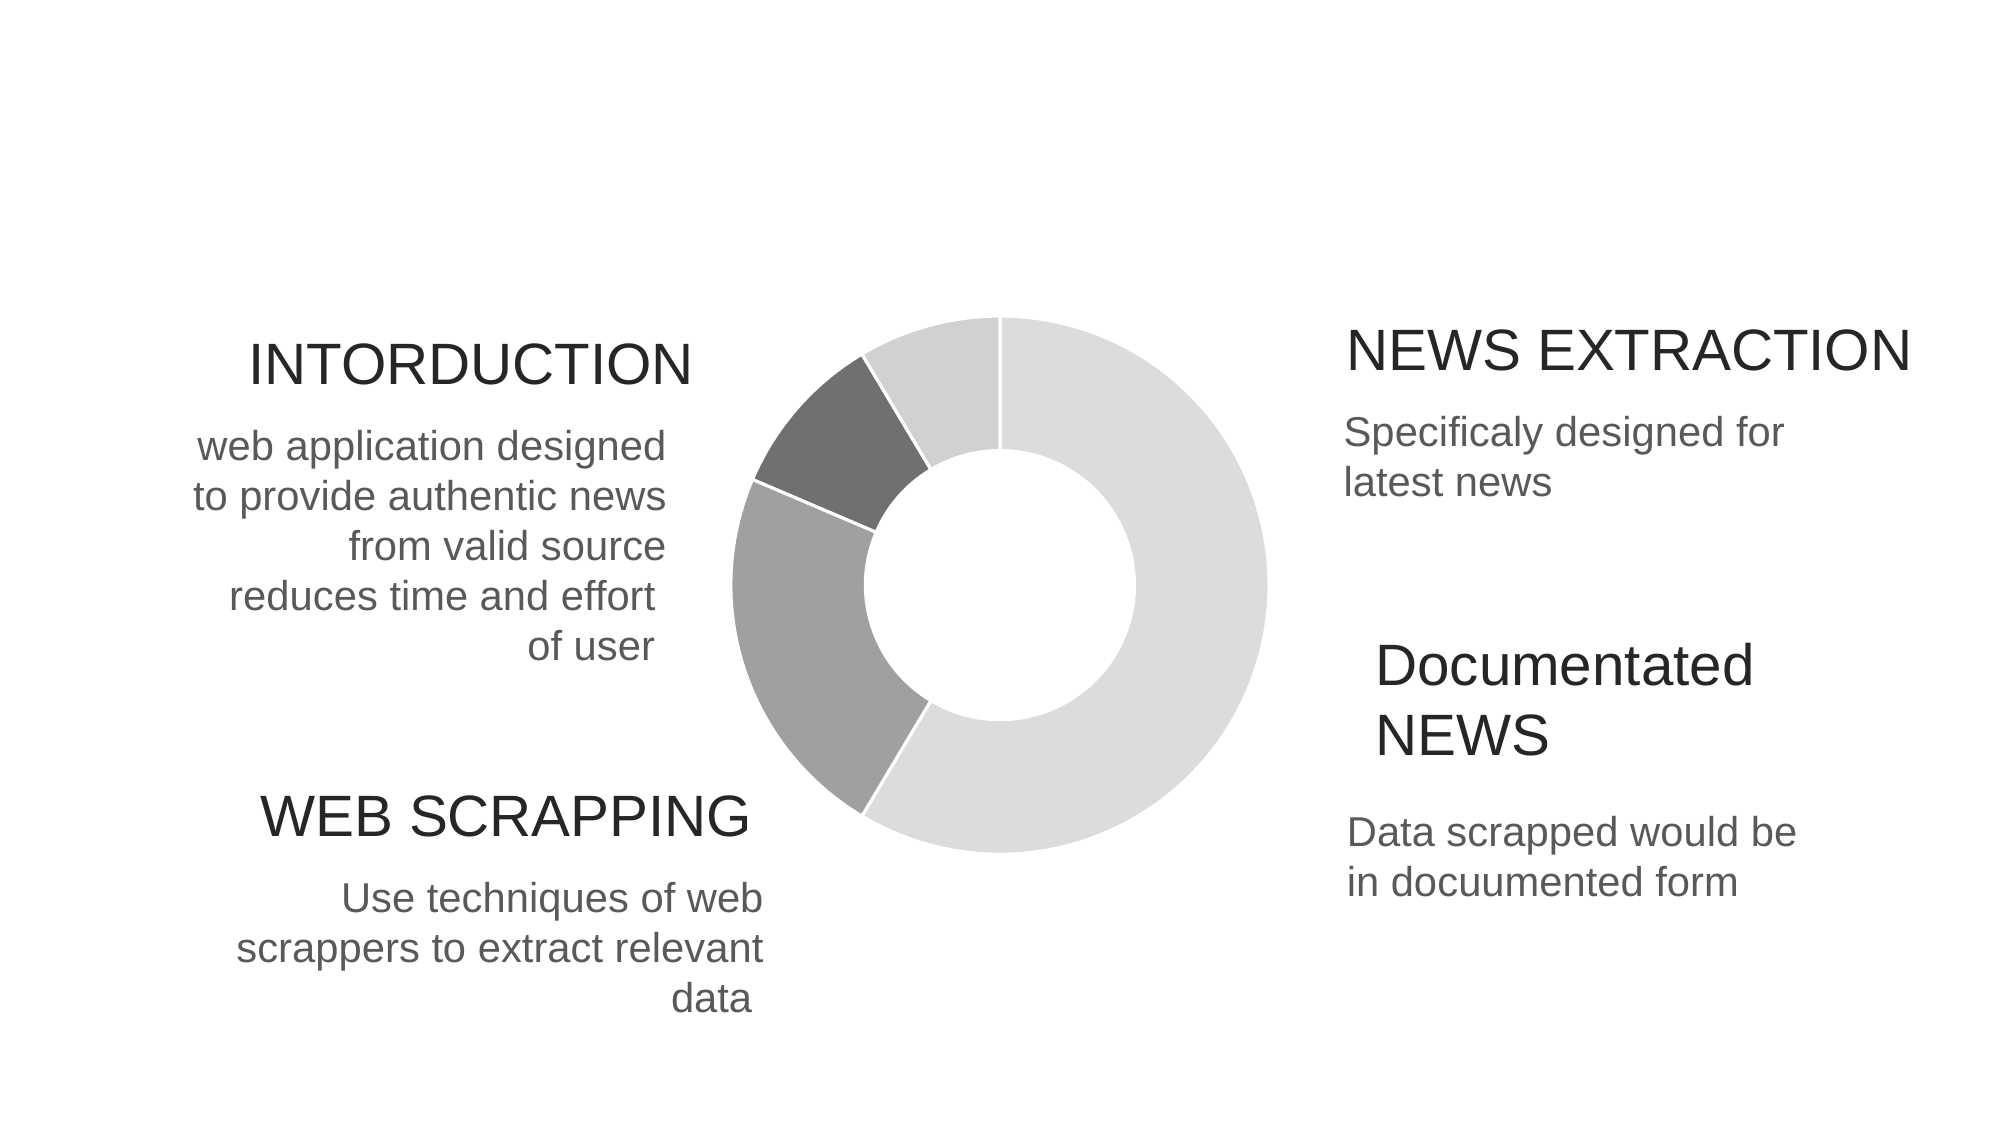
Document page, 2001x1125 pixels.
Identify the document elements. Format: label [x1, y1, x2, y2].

chart [626, 304, 1374, 866]
text_box [1332, 619, 1839, 914]
text_box [175, 319, 709, 679]
text_box [175, 770, 779, 1030]
text_box [1329, 304, 1932, 529]
